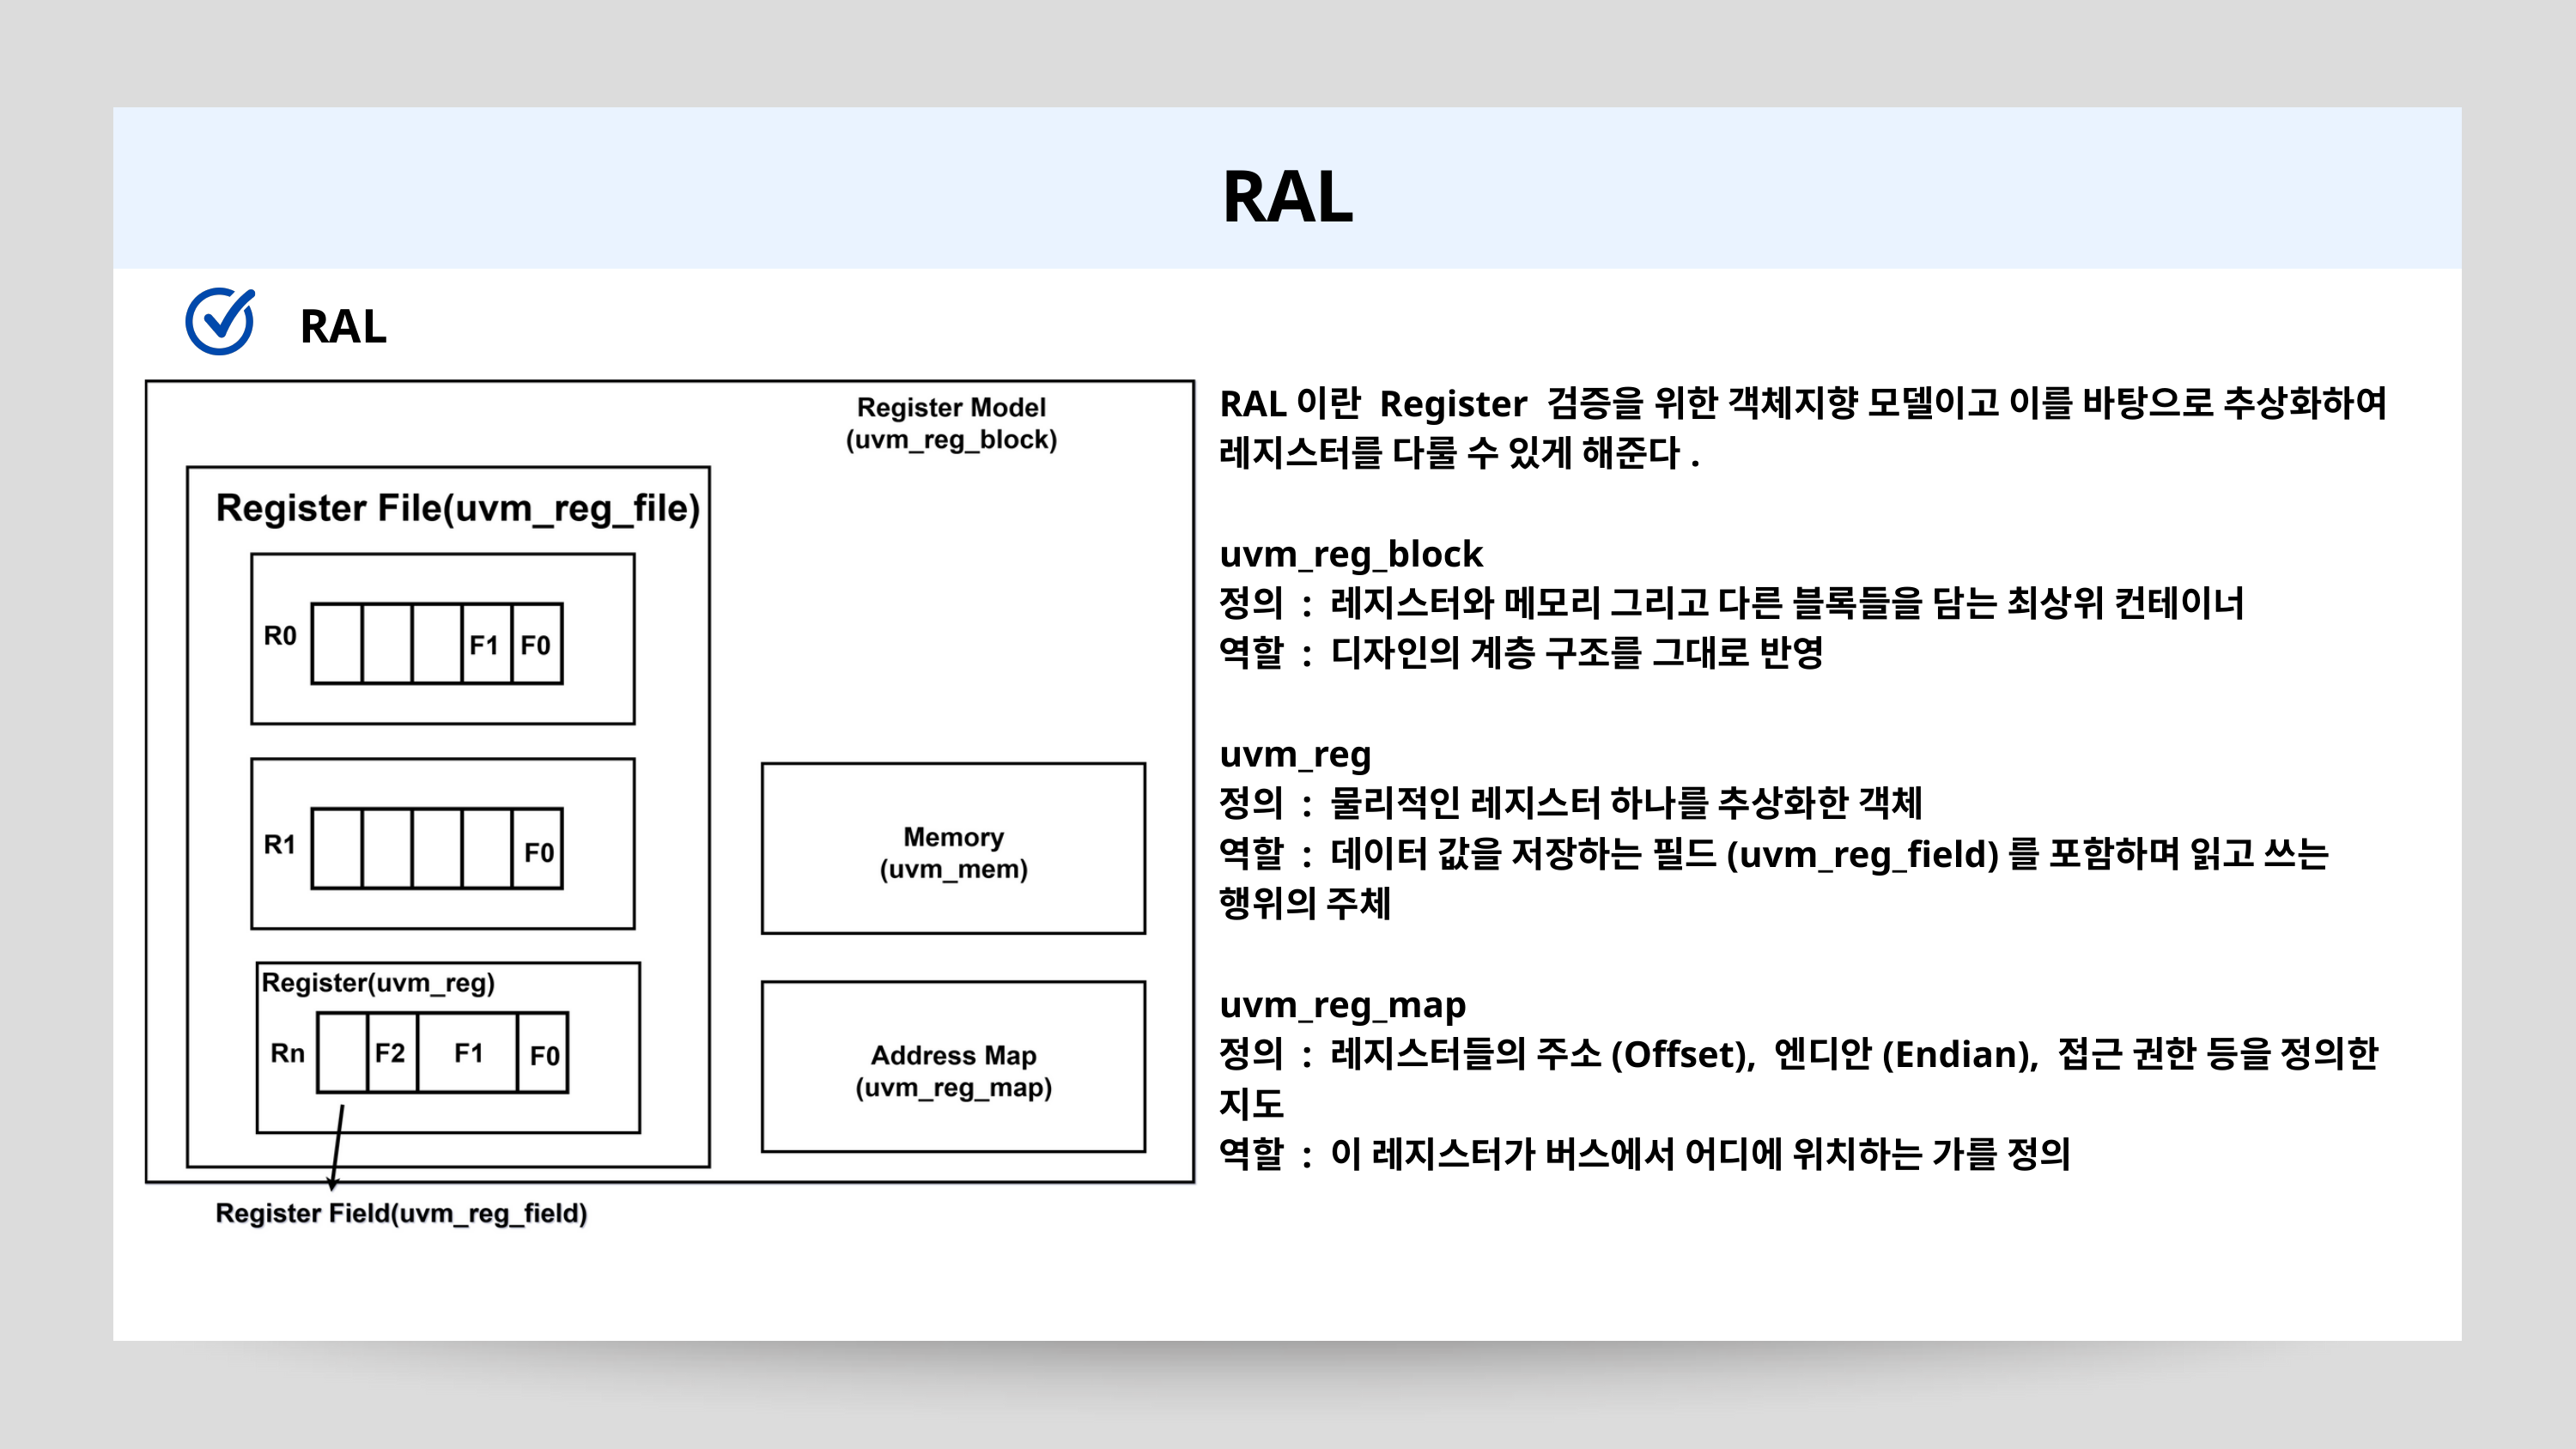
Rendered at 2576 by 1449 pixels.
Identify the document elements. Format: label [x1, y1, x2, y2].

text_box [113, 106, 2463, 269]
text_box [113, 277, 2463, 1424]
